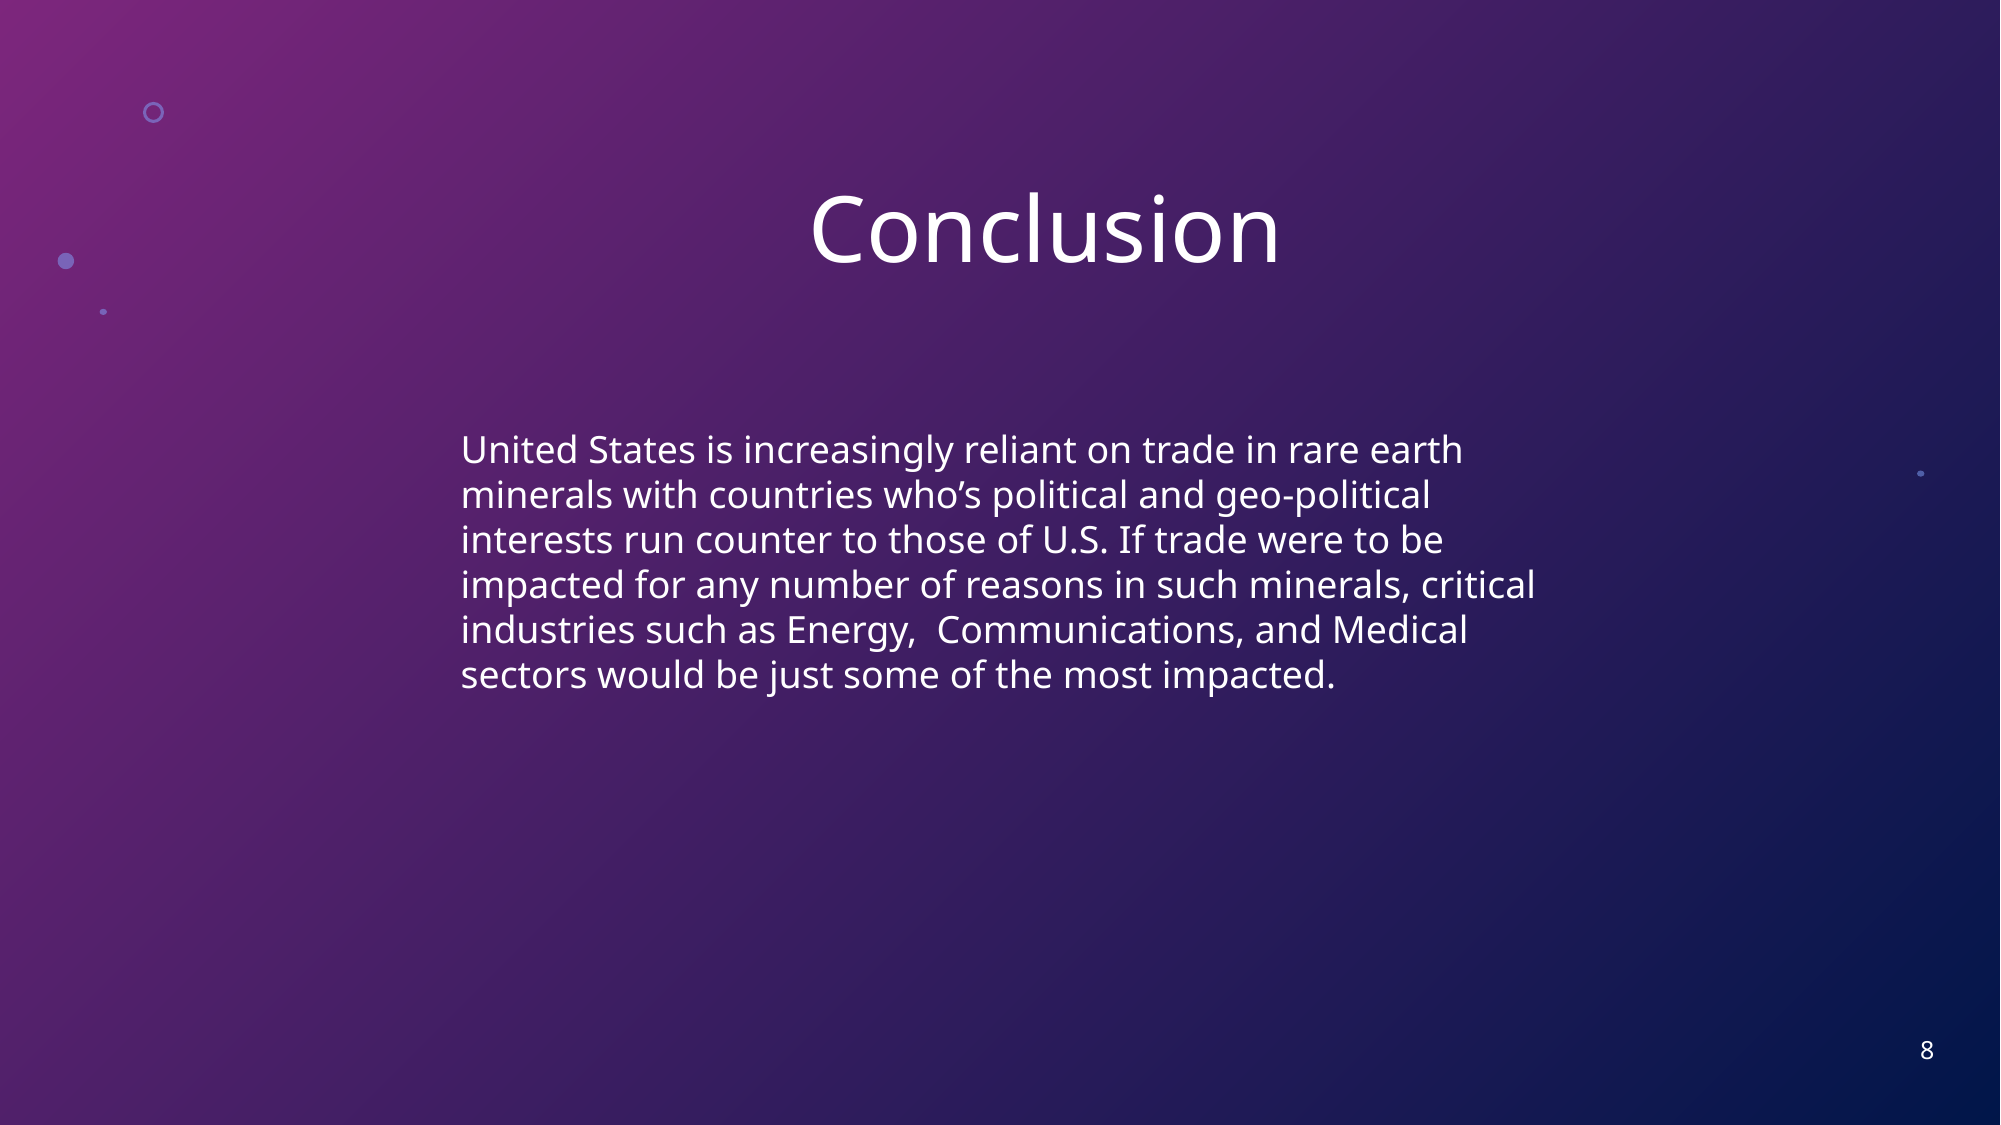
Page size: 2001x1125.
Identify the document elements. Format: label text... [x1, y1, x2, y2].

title Conclusion [164, 136, 1299, 328]
text_box United States is increasingly reliant on trade in rare earth minerals with countries who’s political and geo-political interests run counter to those of U.S. If trade were to be impacted for any number of reasons in such minerals, critical industries such as Energy, Communications, and Medical sectors would be just some of the most impacted. [445, 418, 1605, 703]
slide_number 8 [1499, 1021, 1950, 1082]
